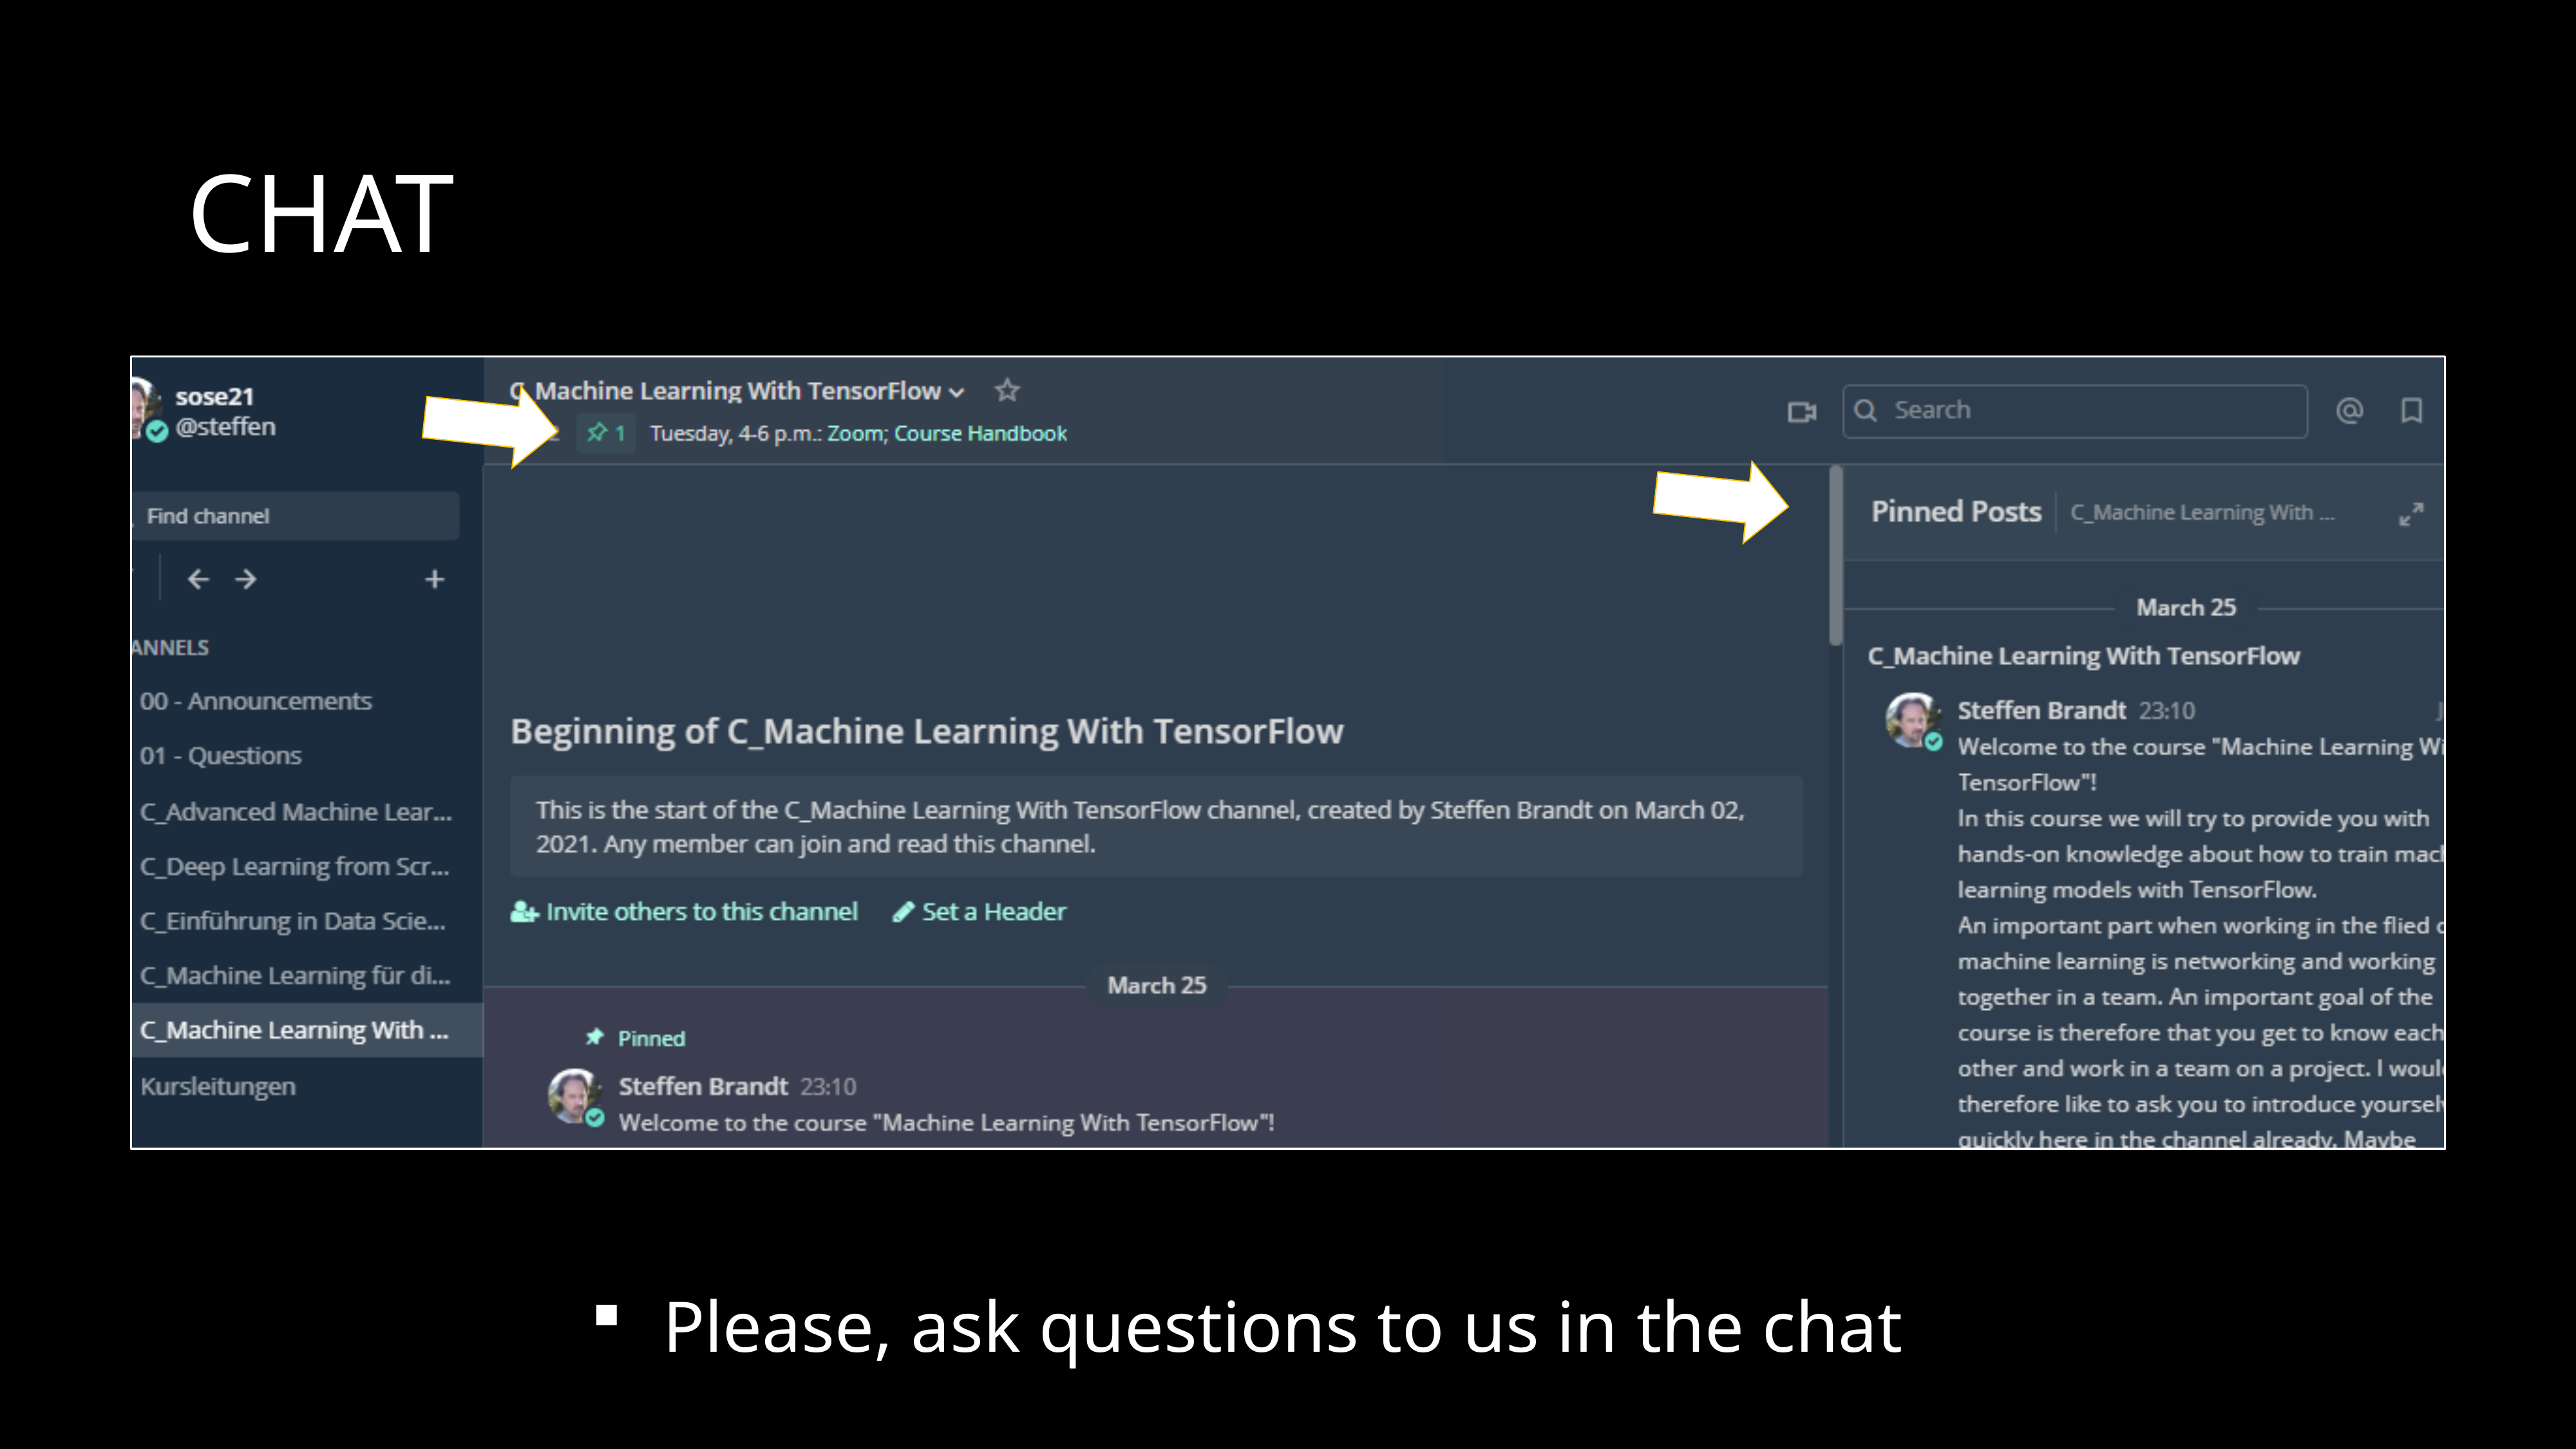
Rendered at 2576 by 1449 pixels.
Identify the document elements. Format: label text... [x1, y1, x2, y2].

text_box Please, ask questions to us in the chat [581, 1277, 1914, 1371]
picture [132, 357, 2444, 1148]
title Chat [177, 77, 2399, 357]
